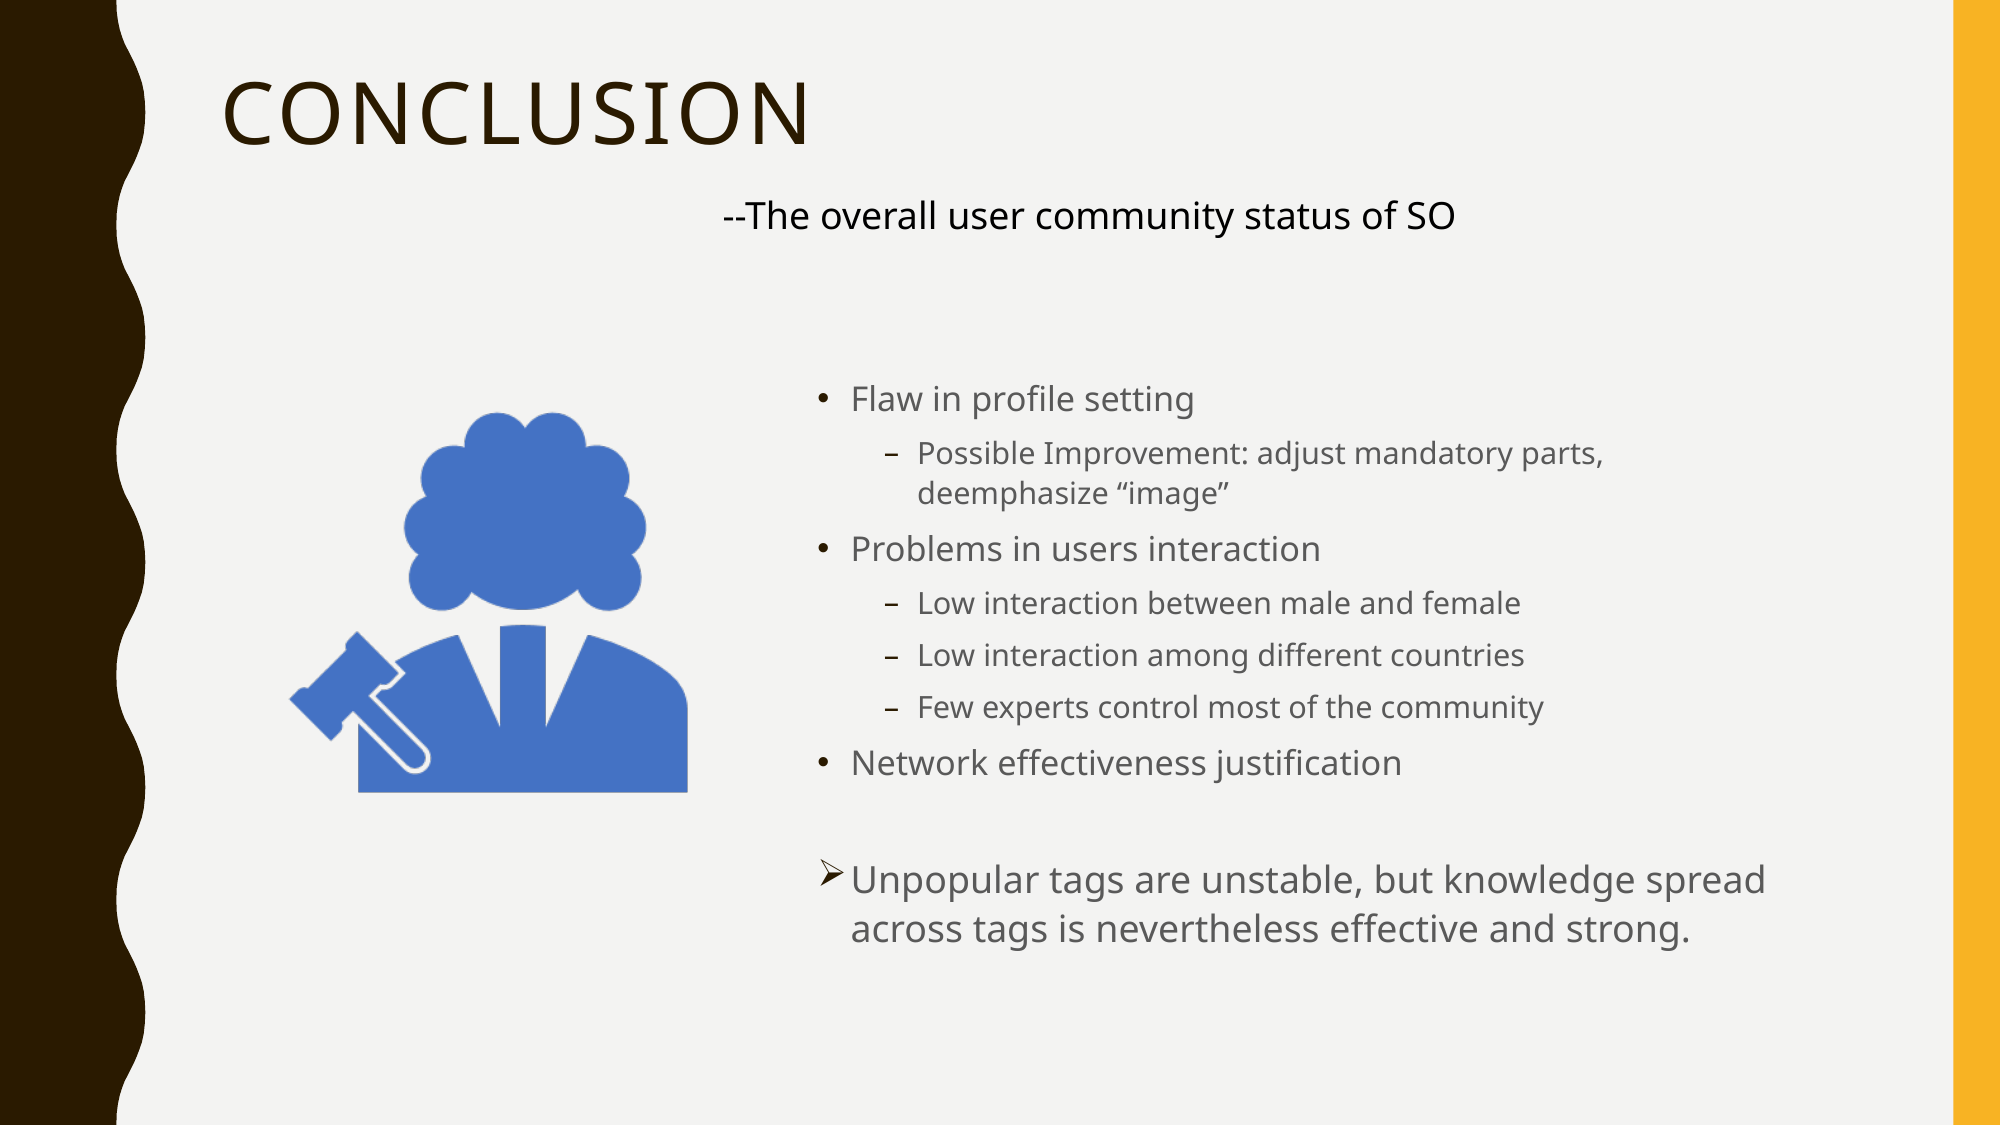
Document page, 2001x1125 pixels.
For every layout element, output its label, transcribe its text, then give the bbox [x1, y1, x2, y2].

list Flaw in profile setting Possible Improvement: adjust mandatory parts, deemphasize “image” Problems in users interaction Low interaction between male and female Low interaction among different countries Few experts control most of the community Network effectiveness justification Unpopular tags are unstable, but knowledge spread across tags is nevertheless effective and strong. [802, 365, 1796, 999]
title Conclusion [205, 62, 972, 265]
text_box --The overall user community status of SO [707, 184, 1475, 245]
picture [280, 374, 766, 861]
